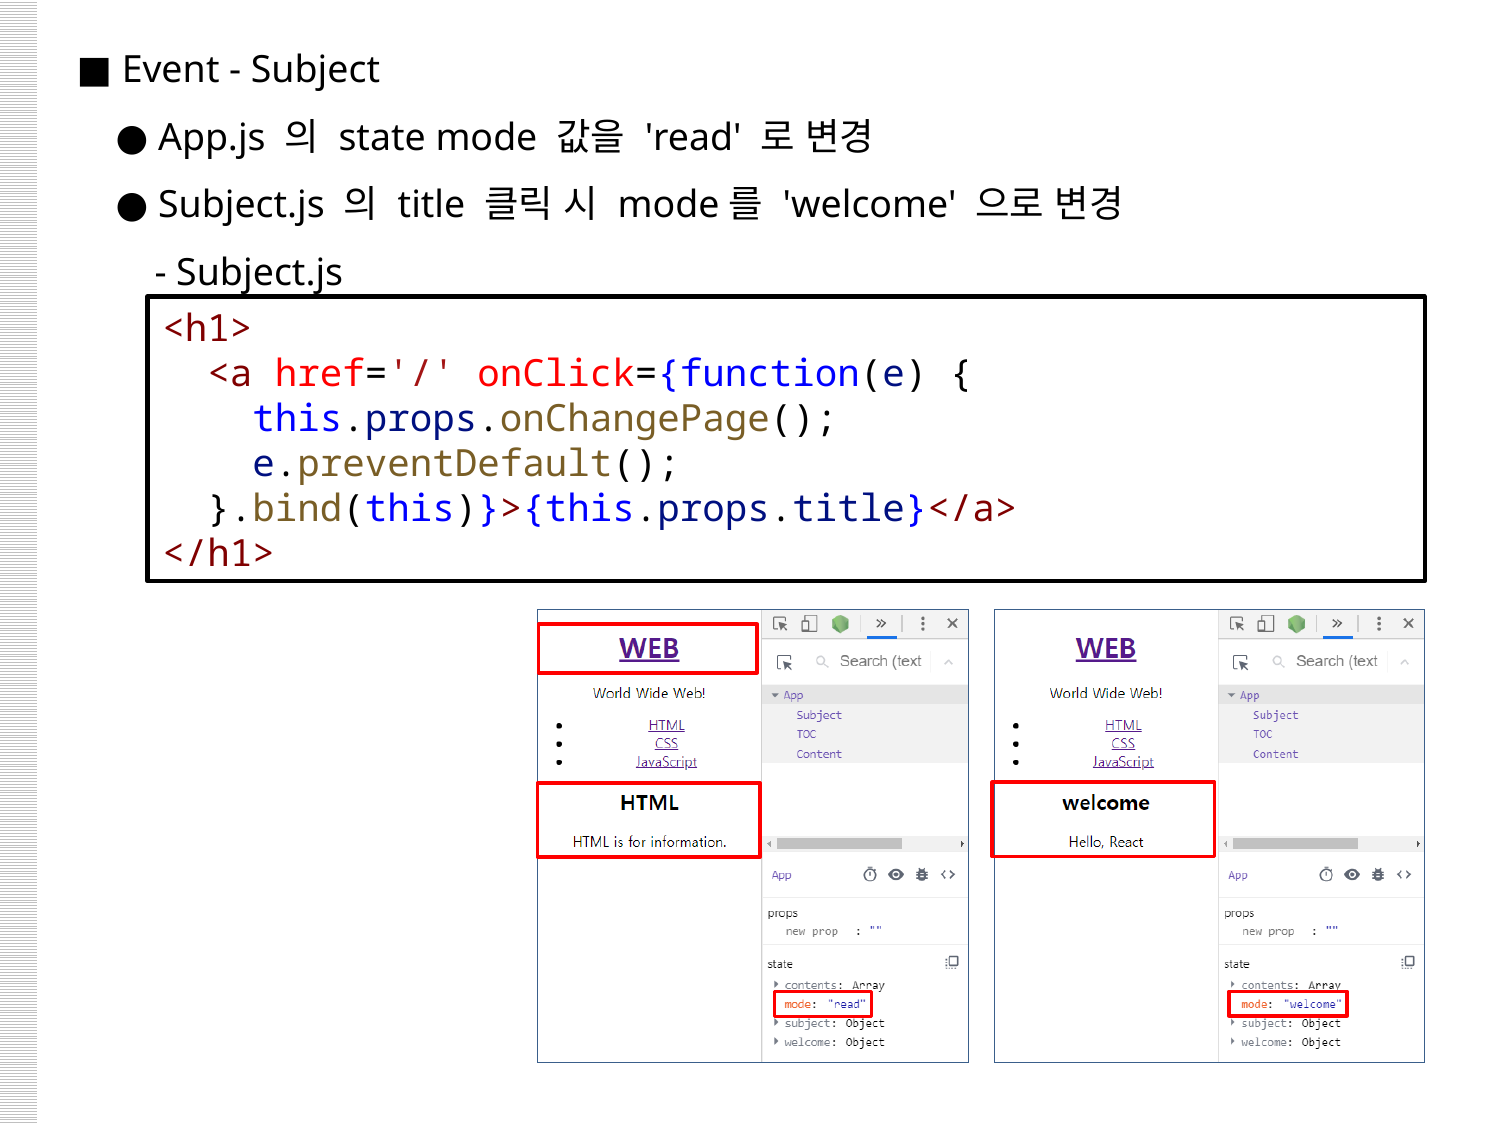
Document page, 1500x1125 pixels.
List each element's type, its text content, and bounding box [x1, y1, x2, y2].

picture [537, 609, 969, 1064]
text_box <h1> <a href='/' onClick={function(e) { this.props.onChangePage(); e.preventDefault(); }.bind(this)}>{this.props.title}</a> </h1> [145, 294, 1427, 583]
picture [993, 609, 1426, 1064]
text_box ■ Event - Subject ● App.js 의 state mode 값을 'read' 로 변경 ● Subject.js 의 title 클릭 시 mode를 'welcome' 으로 변경 - Subject.js [61, 15, 1139, 301]
